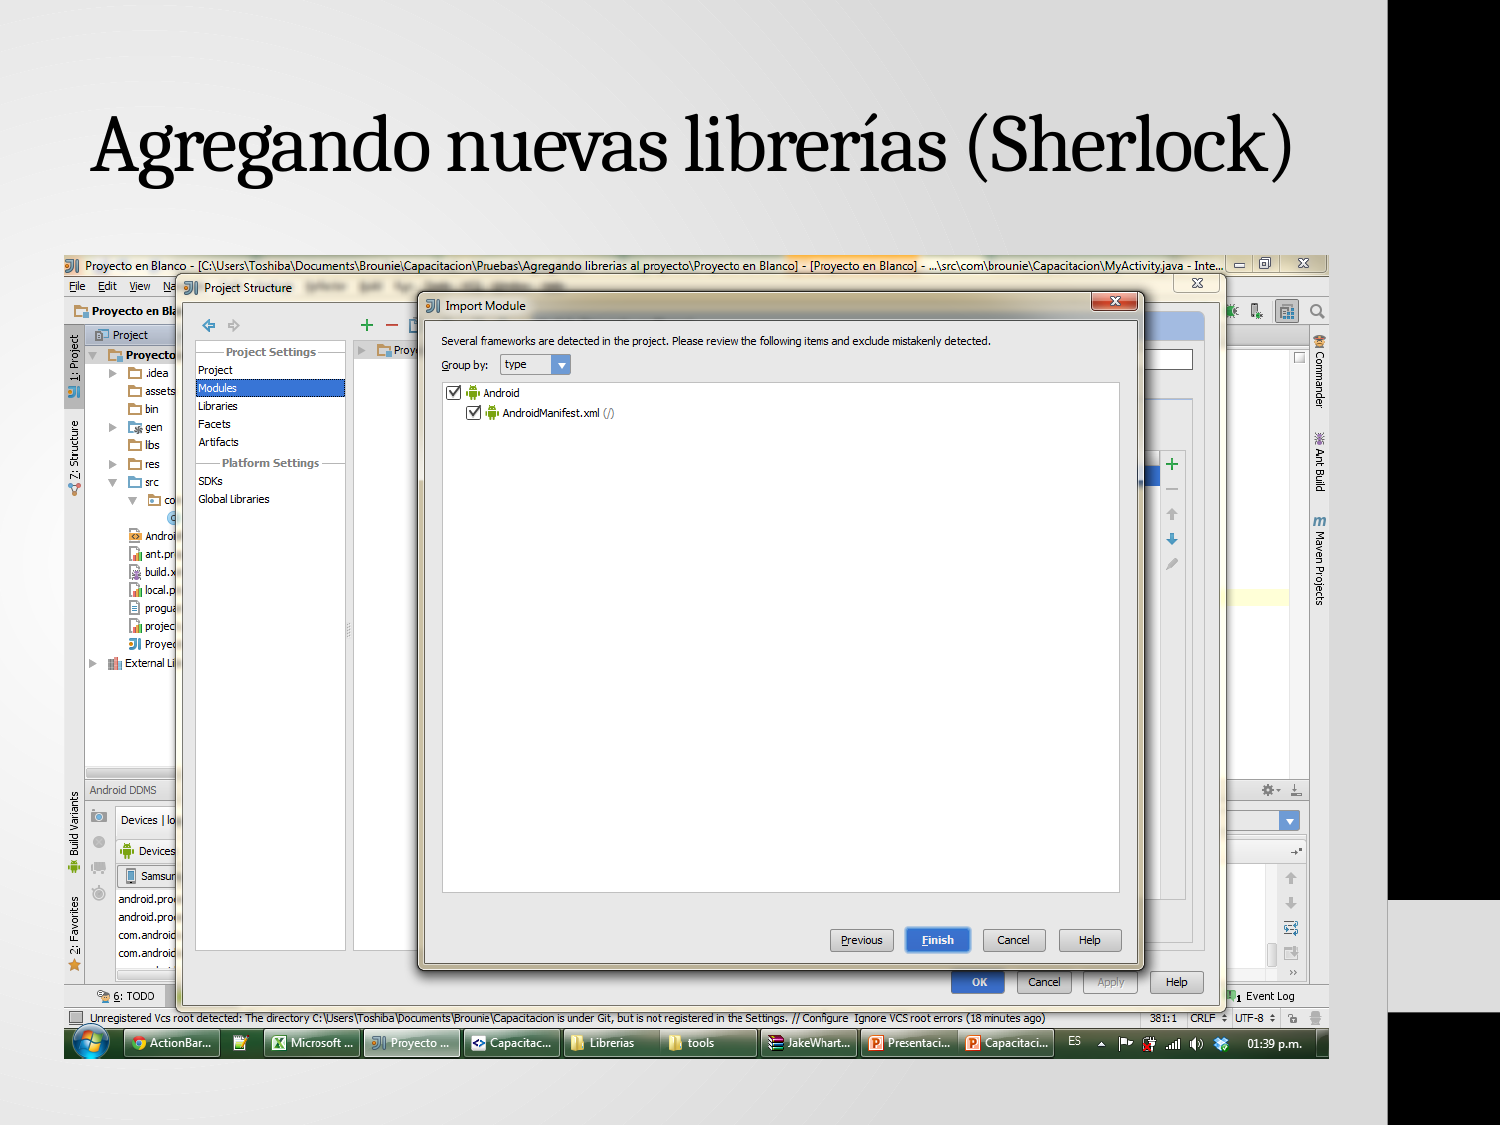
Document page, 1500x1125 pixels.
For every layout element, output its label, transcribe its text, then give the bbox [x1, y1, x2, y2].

picture [64, 254, 1330, 1060]
title Agregando nuevas librerías (Sherlock) [75, 45, 1325, 233]
